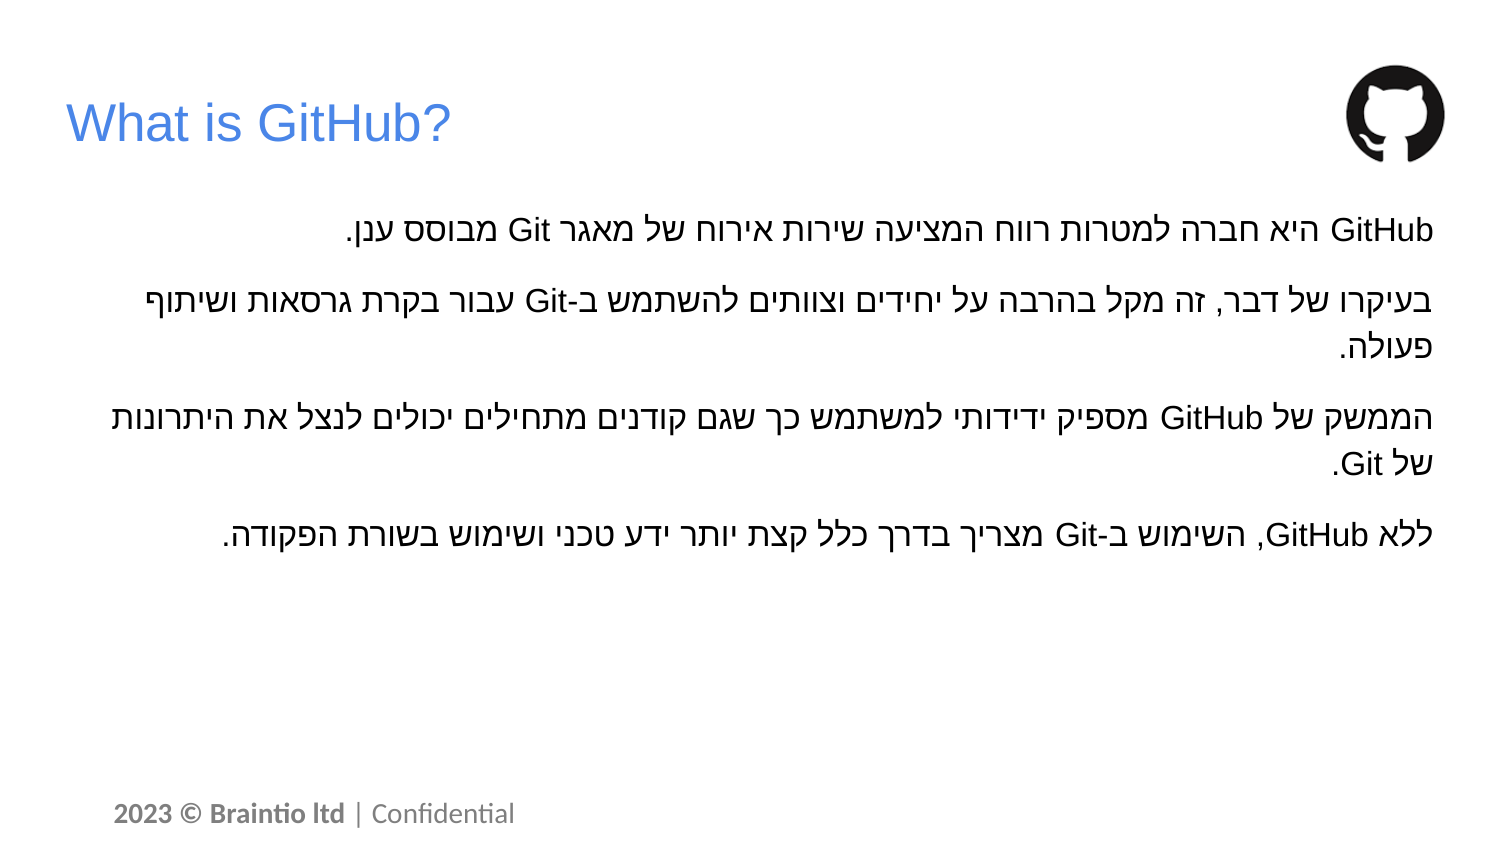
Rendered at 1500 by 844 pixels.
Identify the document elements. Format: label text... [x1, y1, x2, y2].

text_box GitHub היא חברה למטרות רווח המציעה שירות אירוח של מאגר Git מבוסס ענן. בעיקרו של דבר, זה מקל בהרבה על יחידים וצוותים להשתמש ב-Git עבור בקרת גרסאות ושיתוף פעולה. הממשק של GitHub מספיק ידידותי למשתמש כך שגם קודנים מתחילים יכולים לנצל את היתרונות של Git. ללא GitHub, השימוש ב-Git מצריך בדרך כלל קצת יותר ידע טכני ושימוש בשורת הפקודה. [51, 187, 1449, 568]
title What is GitHub? [51, 72, 1325, 167]
picture [1330, 47, 1462, 179]
